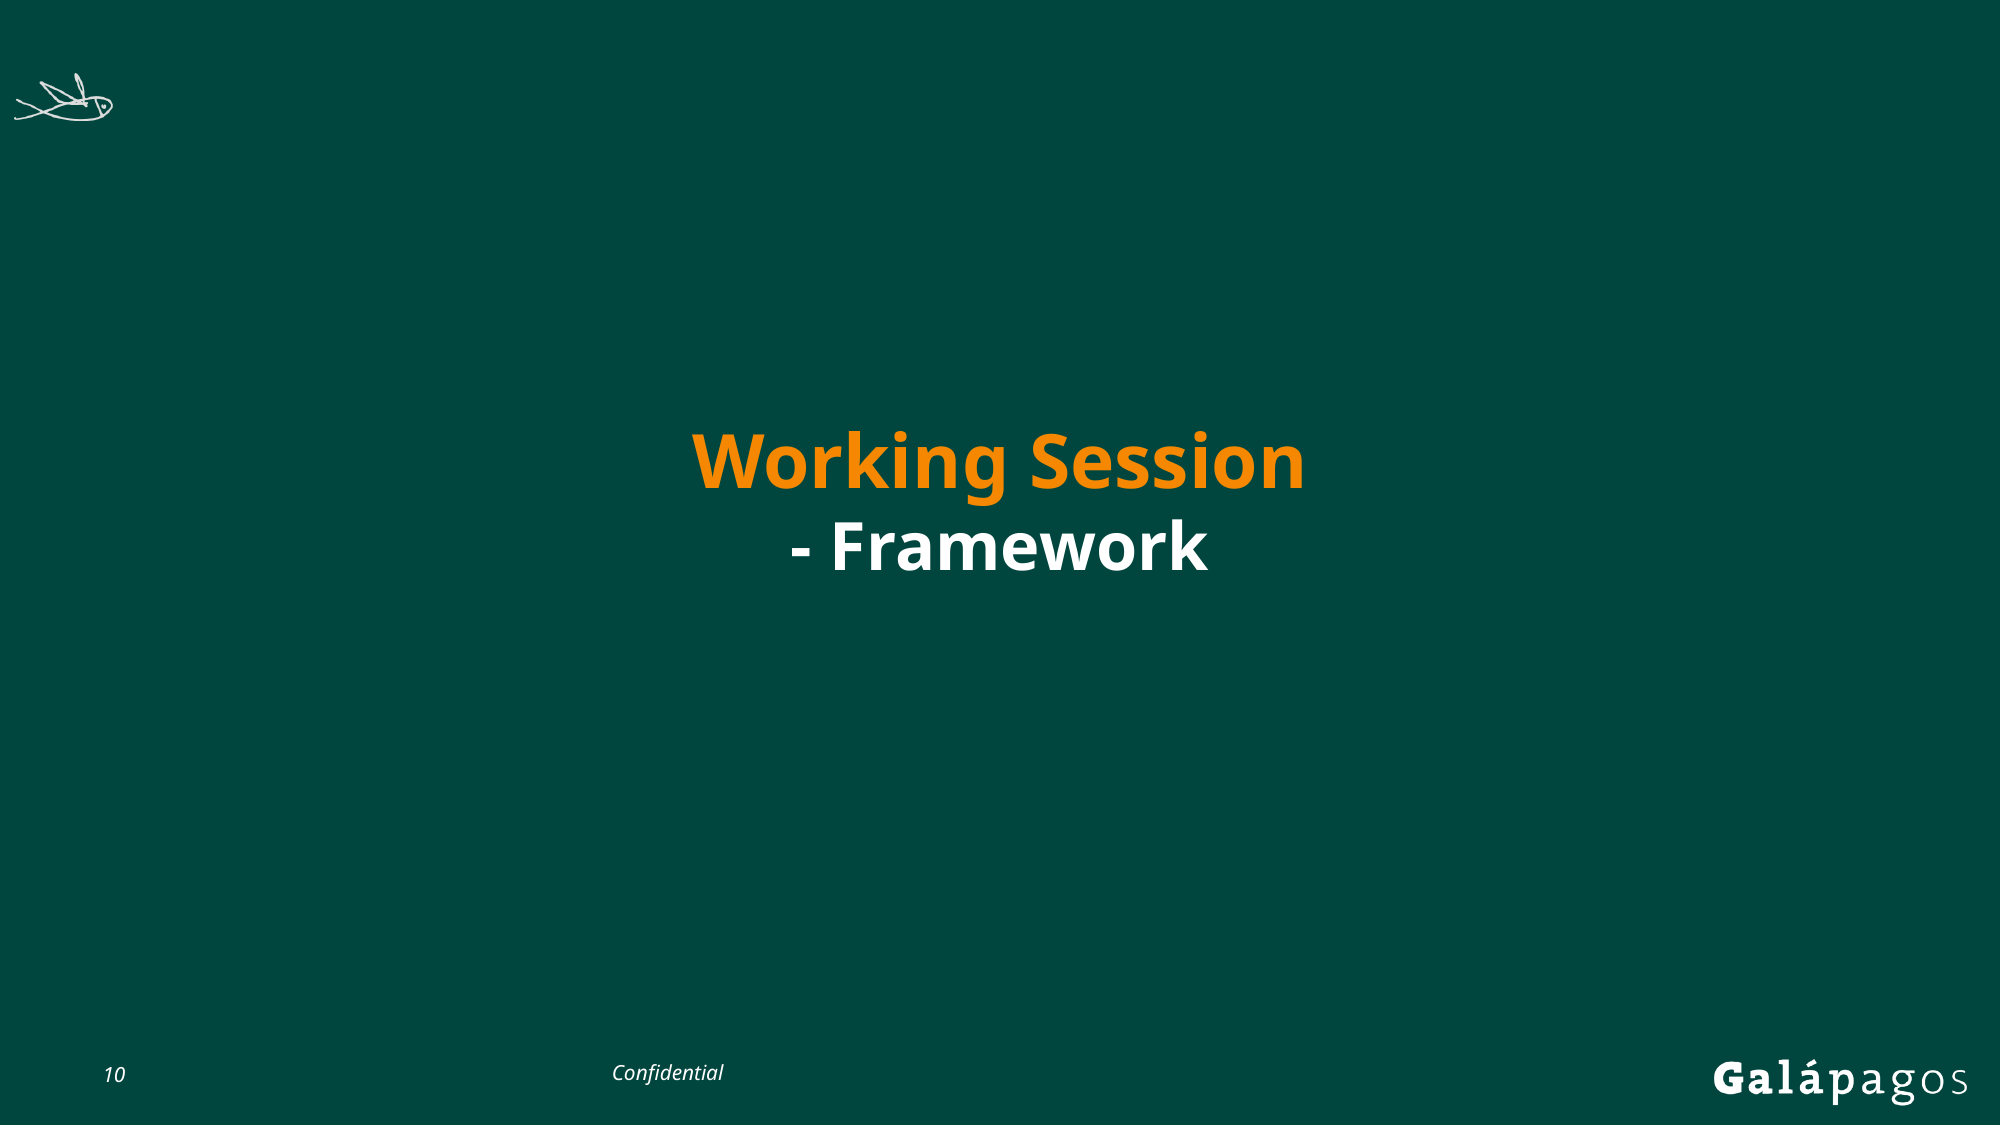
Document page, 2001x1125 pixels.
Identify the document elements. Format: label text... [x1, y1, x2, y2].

text_box Working Session - Framework [175, 405, 1825, 696]
picture [1688, 1033, 1993, 1124]
picture [14, 73, 113, 121]
